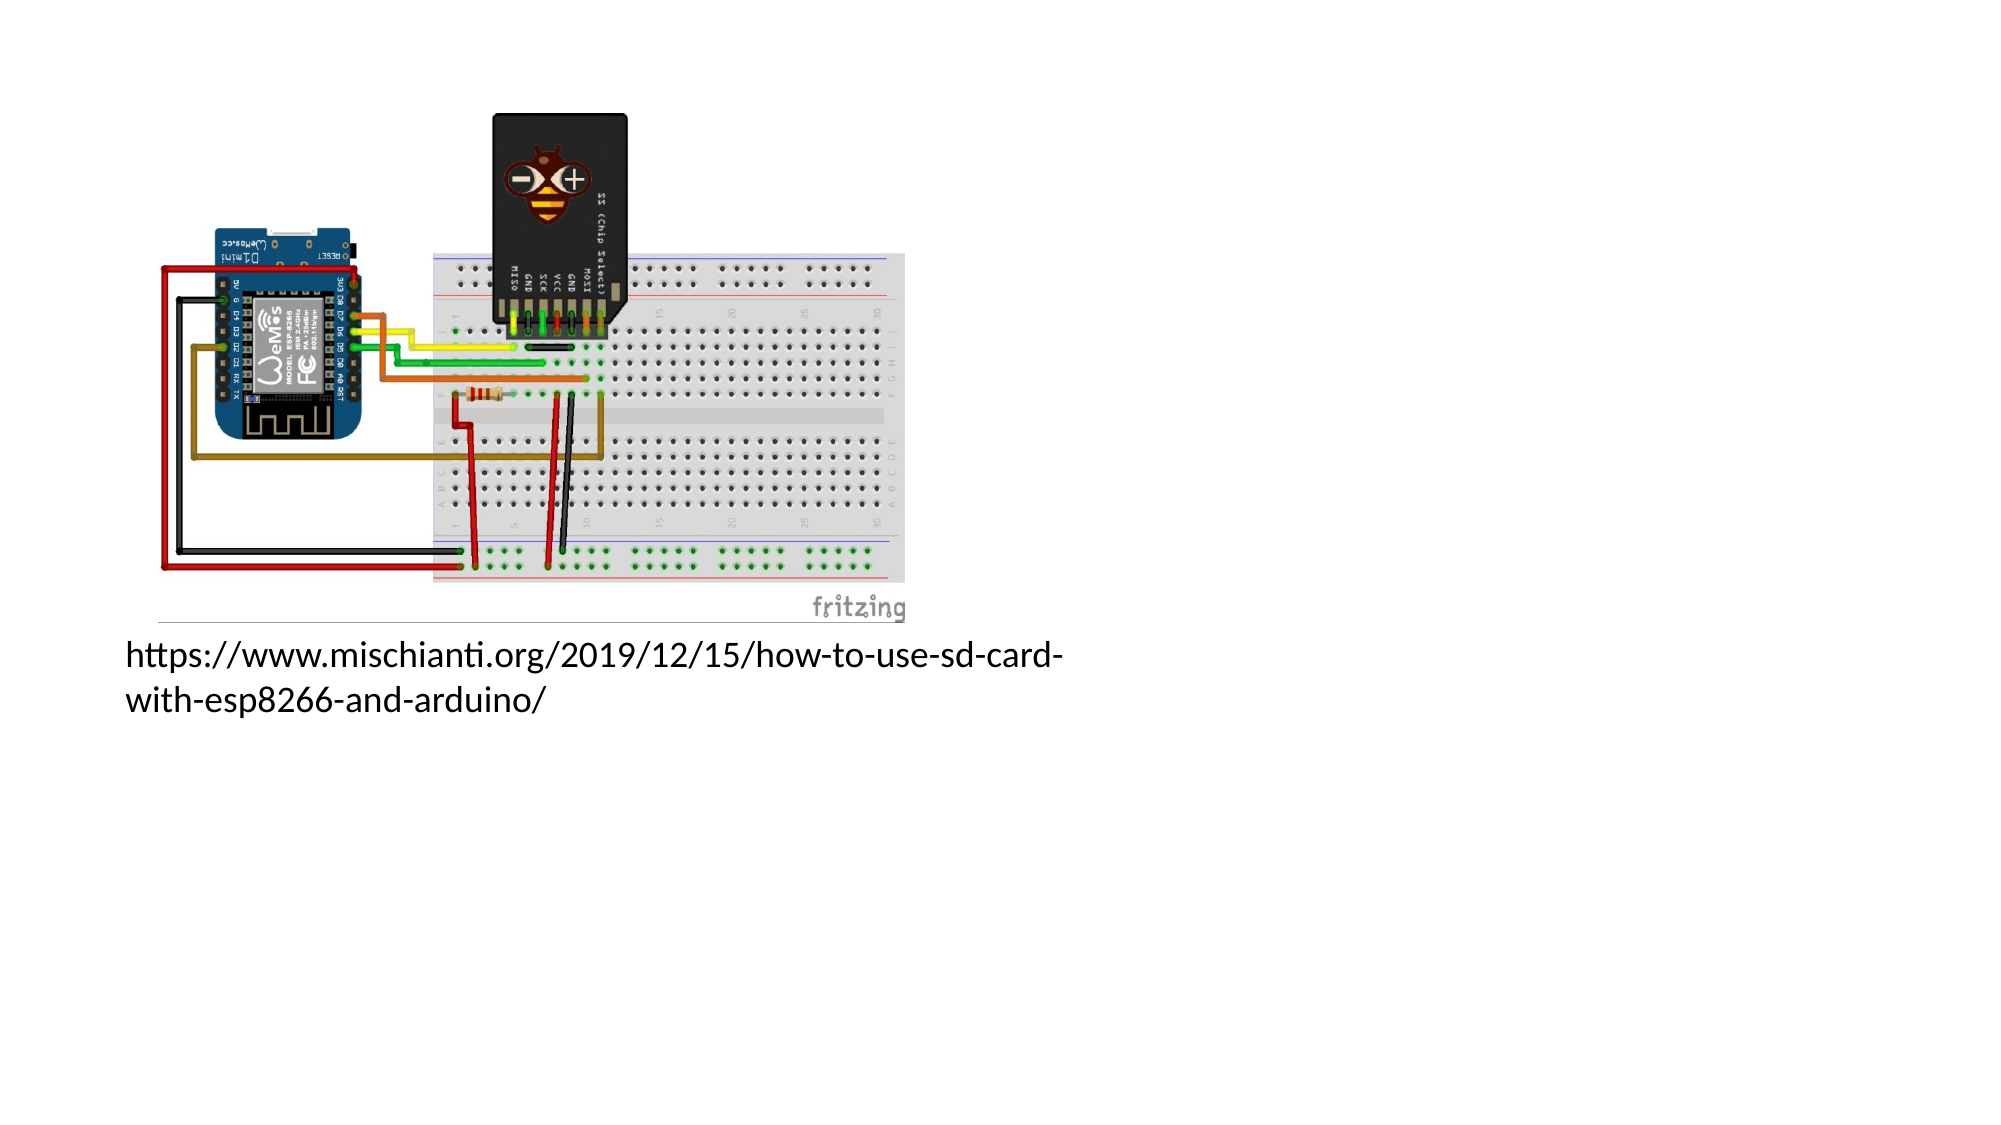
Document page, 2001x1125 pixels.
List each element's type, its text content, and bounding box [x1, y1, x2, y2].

picture [158, 113, 905, 623]
text_box https://www.mischianti.org/2019/12/15/how-to-use-sd-card-with-esp8266-and-arduino/ [110, 622, 1111, 727]
